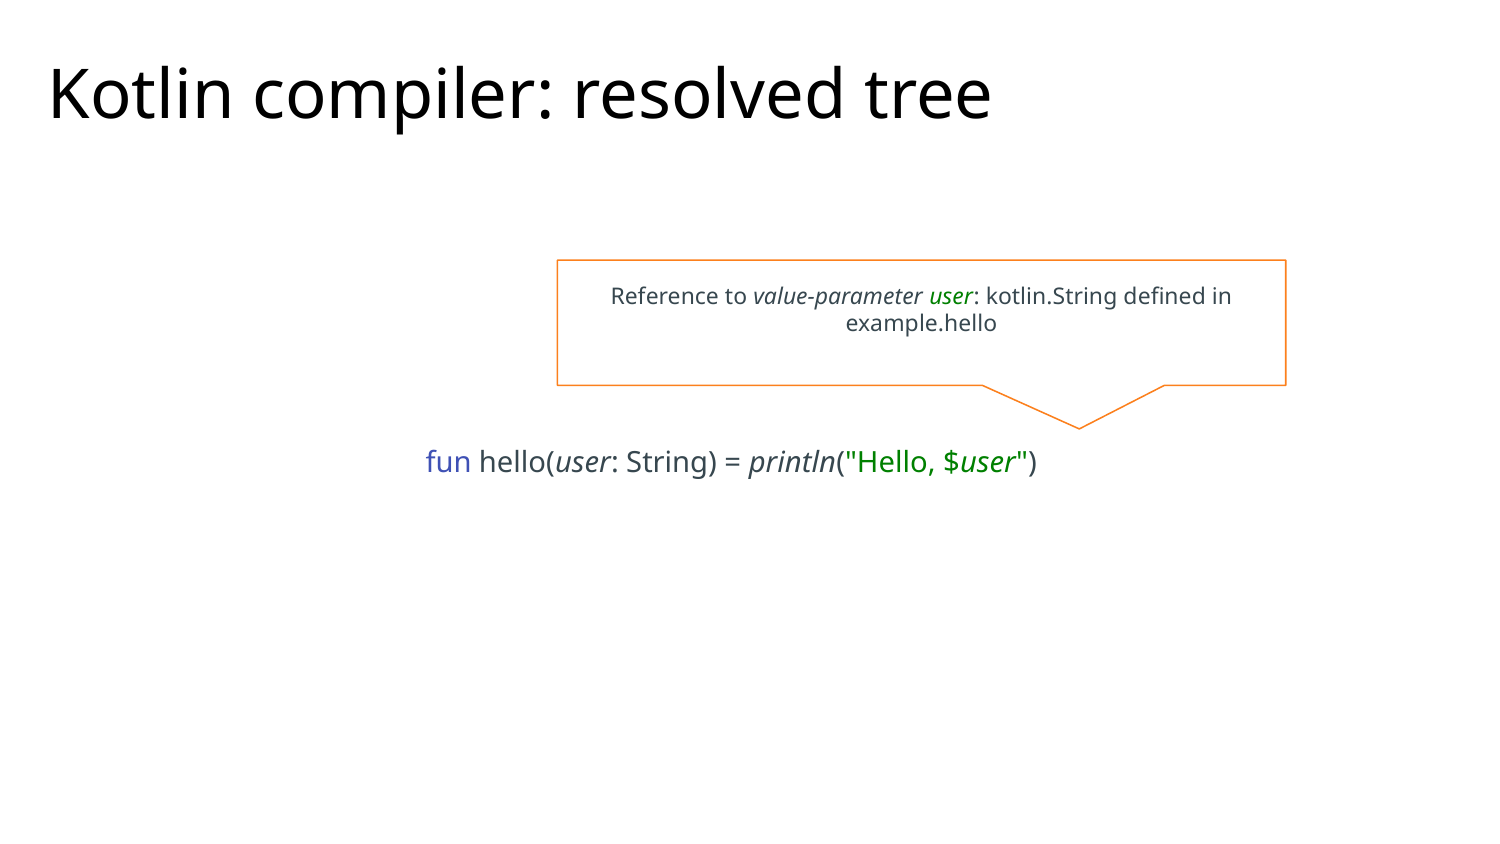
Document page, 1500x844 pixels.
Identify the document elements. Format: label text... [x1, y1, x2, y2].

title Kotlin compiler: resolved tree [48, 48, 1443, 123]
list fun hello(user: String) = println("Hello, $user") [48, 293, 1415, 684]
text_box Reference to value-parameter user: kotlin.String defined in example.hello [557, 260, 1286, 429]
